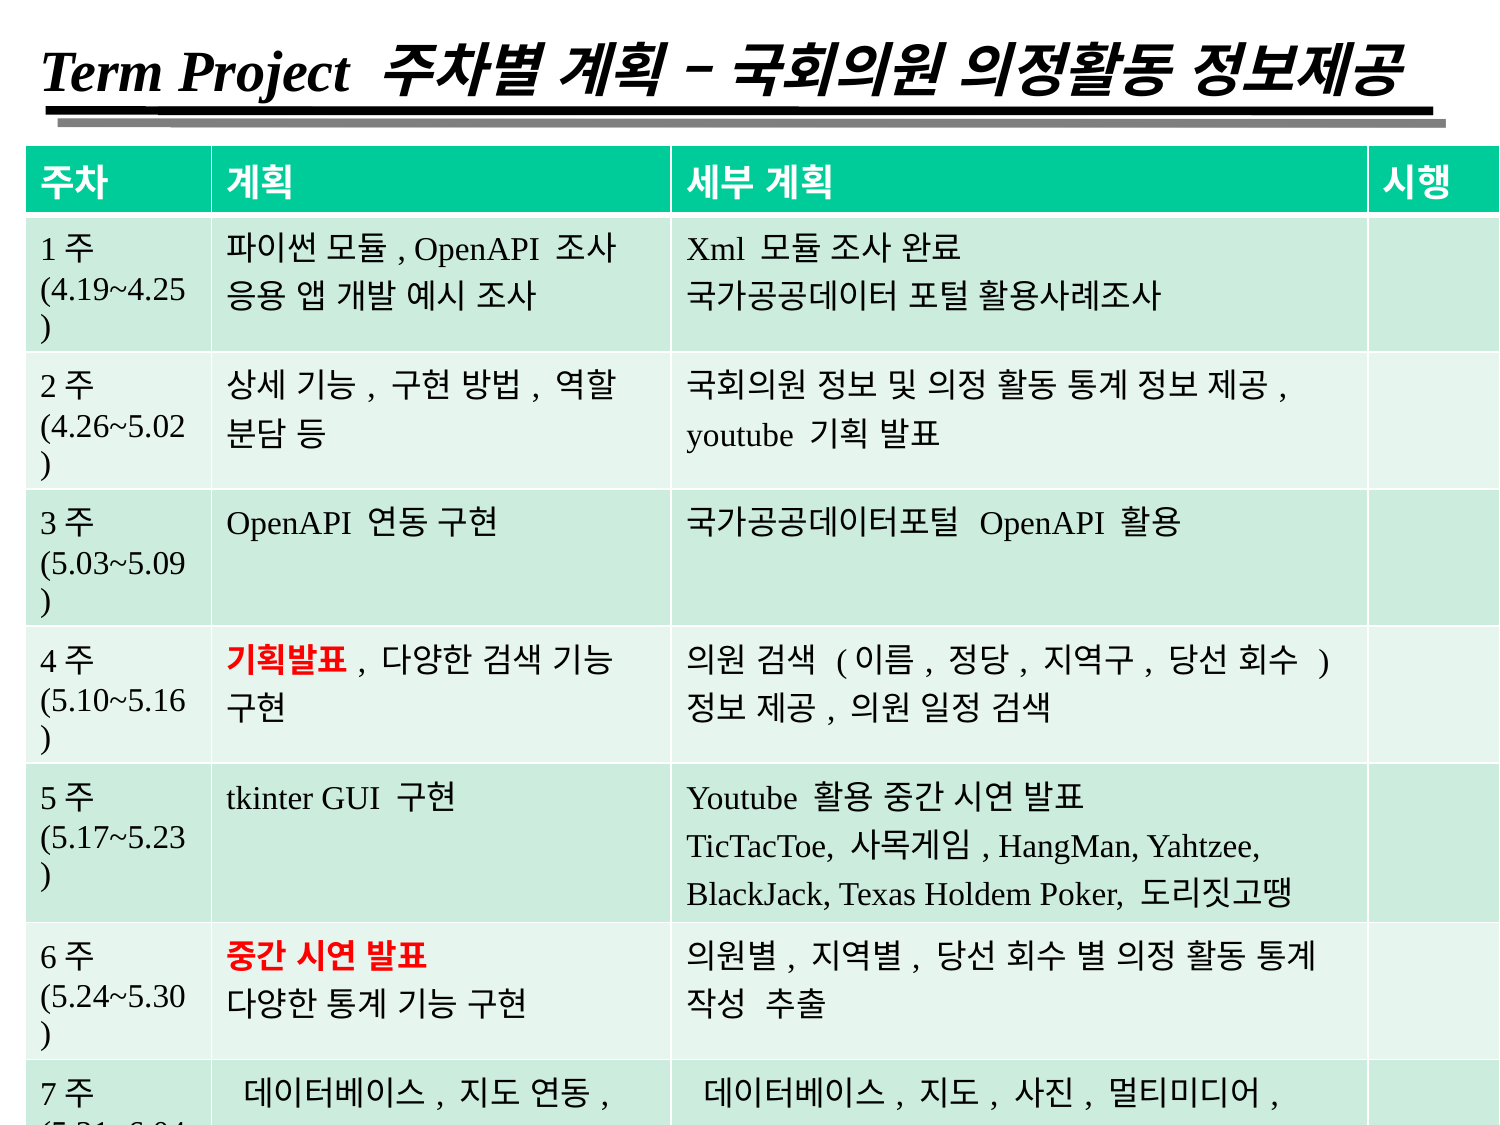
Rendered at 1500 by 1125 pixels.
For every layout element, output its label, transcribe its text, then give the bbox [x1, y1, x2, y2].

table_cell 데이터베이스, 지도 연동, 사진, 멀티미디어 구현 [212, 1060, 670, 1125]
table_cell [1369, 490, 1499, 625]
table_header 시행 [1369, 146, 1499, 212]
table_header 세부 계획 [672, 146, 1367, 212]
table_cell [1369, 764, 1499, 922]
table_cell 4주 (5.10~5.16) [26, 627, 211, 762]
table_cell 7주 (5.31~6.04) [26, 1060, 211, 1125]
table_cell 중간 시연 발표 다양한 통계 기능 구현 [212, 923, 670, 1059]
table_cell [1369, 218, 1499, 351]
table_cell 6주 (5.24~5.30) [26, 923, 211, 1059]
table_cell 파이썬 모듈, OpenAPI 조사 응용 앱 개발 예시 조사 [212, 218, 670, 351]
table_cell 기획발표, 다양한 검색 기능 구현 [212, 627, 670, 762]
table_cell 1주 (4.19~4.25) [26, 218, 211, 351]
table_header 주차 [26, 146, 211, 212]
table_cell 국회의원 정보 및 의정 활동 통계 정보 제공, youtube 기획 발표 [672, 353, 1367, 488]
table_header 계획 [212, 146, 670, 212]
table_cell [1369, 923, 1499, 1059]
title Term Project 주차별 계획 – 국회의원 의정활동 정보제공 [25, 25, 1475, 101]
table_cell 상세 기능, 구현 방법, 역할 분담 등 [212, 353, 670, 488]
table_cell 의원 검색 (이름, 정당, 지역구, 당선 회수 ) 정보 제공, 의원 일정 검색 [672, 627, 1367, 762]
table_cell 2주 (4.26~5.02) [26, 353, 211, 488]
table_cell 국가공공데이터포털 OpenAPI 활용 [672, 490, 1367, 625]
table_cell 의원별, 지역별, 당선 회수 별 의정 활동 통계 작성 추출 [672, 923, 1367, 1059]
table_cell Youtube 활용 중간 시연 발표 TicTacToe, 사목게임, HangMan, Yahtzee, BlackJack, Texas Holdem Poker, 도리짓고땡 [672, 764, 1367, 922]
table_cell 3주 (5.03~5.09) [26, 490, 211, 625]
table_cell [1369, 353, 1499, 488]
table_cell 5주 (5.17~5.23) [26, 764, 211, 922]
table_cell 데이터베이스, 지도, 사진, 멀티미디어, 그래프 등 추가 기능 구현 [672, 1060, 1367, 1125]
table_cell [1369, 627, 1499, 762]
table_cell OpenAPI 연동 구현 [212, 490, 670, 625]
table_cell tkinter GUI 구현 [212, 764, 670, 922]
table_cell Xml 모듈 조사 완료 국가공공데이터 포털 활용사례조사 [672, 218, 1367, 351]
table_cell [1369, 1060, 1499, 1125]
